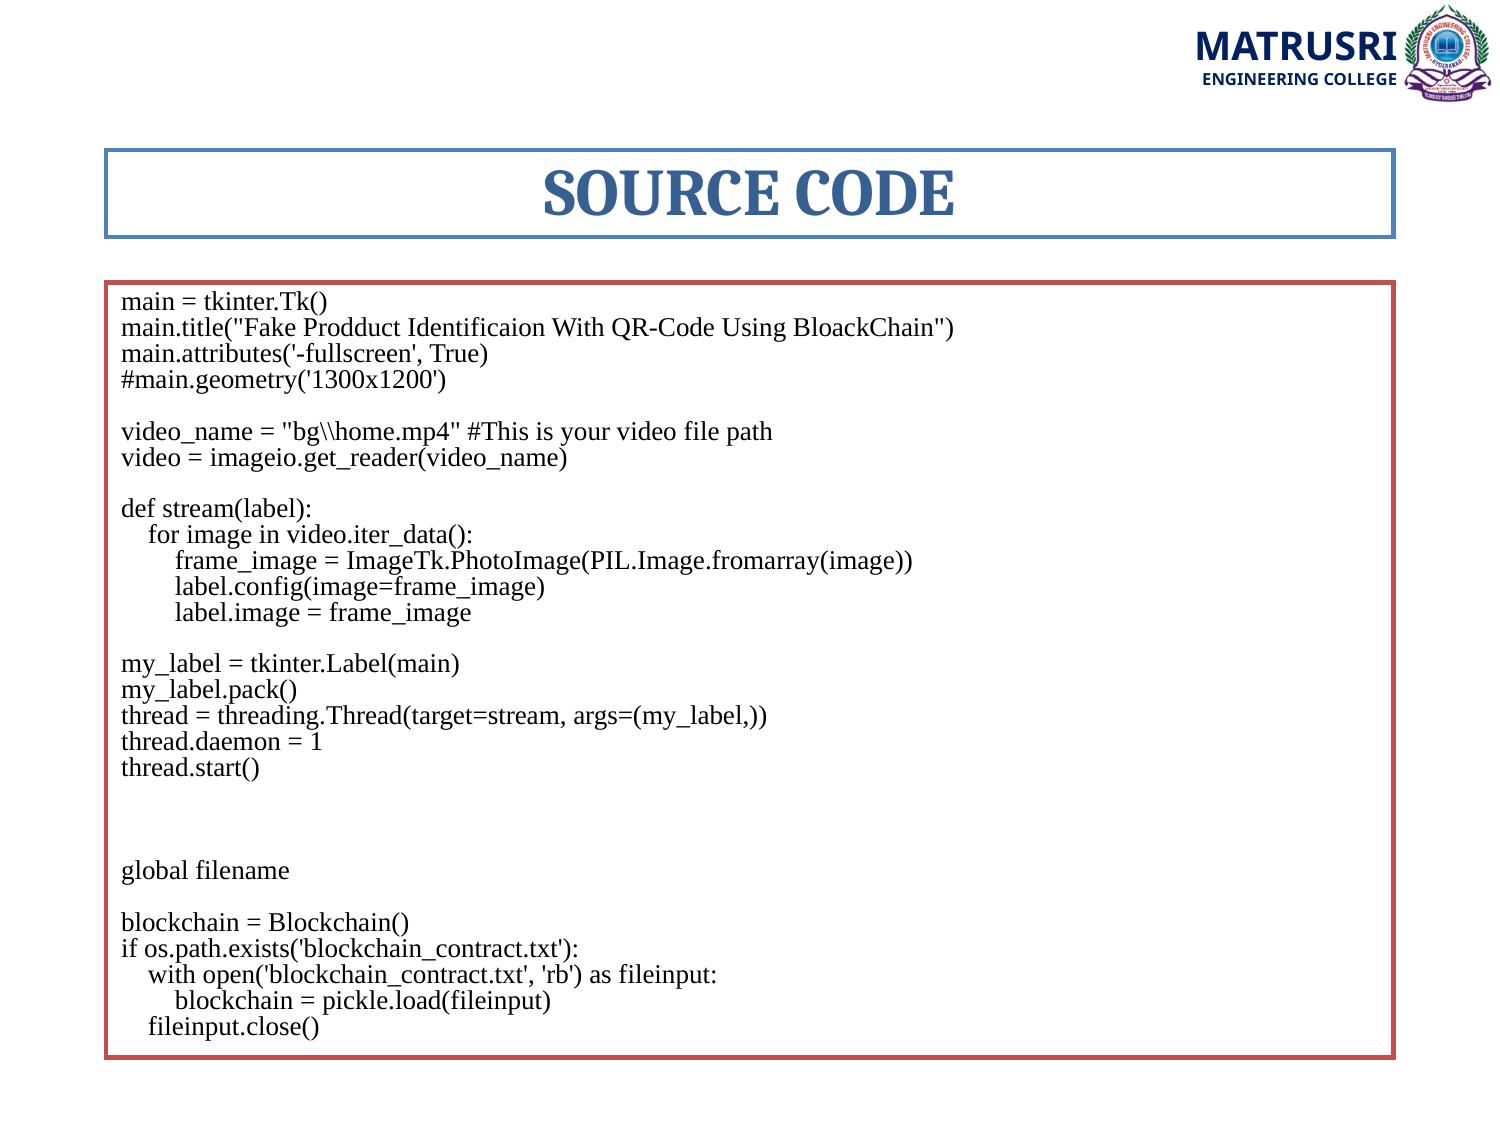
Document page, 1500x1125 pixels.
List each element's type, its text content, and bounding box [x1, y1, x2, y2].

text_box SOURCE CODE [105, 149, 1394, 238]
picture [1393, 0, 1500, 106]
text_box main = tkinter.Tk() main.title("Fake Prodduct Identificaion With QR-Code Using BloackChain") main.attributes('-fullscreen', True) #main.geometry('1300x1200') video_name = "bg\\home.mp4" #This is your video file path video = imageio.get_reader(video_name) def stream(label): for image in video.iter_data(): frame_image = ImageTk.PhotoImage(PIL.Image.fromarray(image)) label.config(image=frame_image) label.image = frame_image my_label = tkinter.Label(main) my_label.pack() thread = threading.Thread(target=stream, args=(my_label,)) thread.daemon = 1 thread.start() global filename blockchain = Blockchain() if os.path.exists('blockchain_contract.txt'): with open('blockchain_contract.txt', 'rb') as fileinput: blockchain = pickle.load(fileinput) fileinput.close() [105, 282, 1394, 1058]
text_box MATRUSRI ENGINEERING COLLEGE [1124, 13, 1388, 96]
